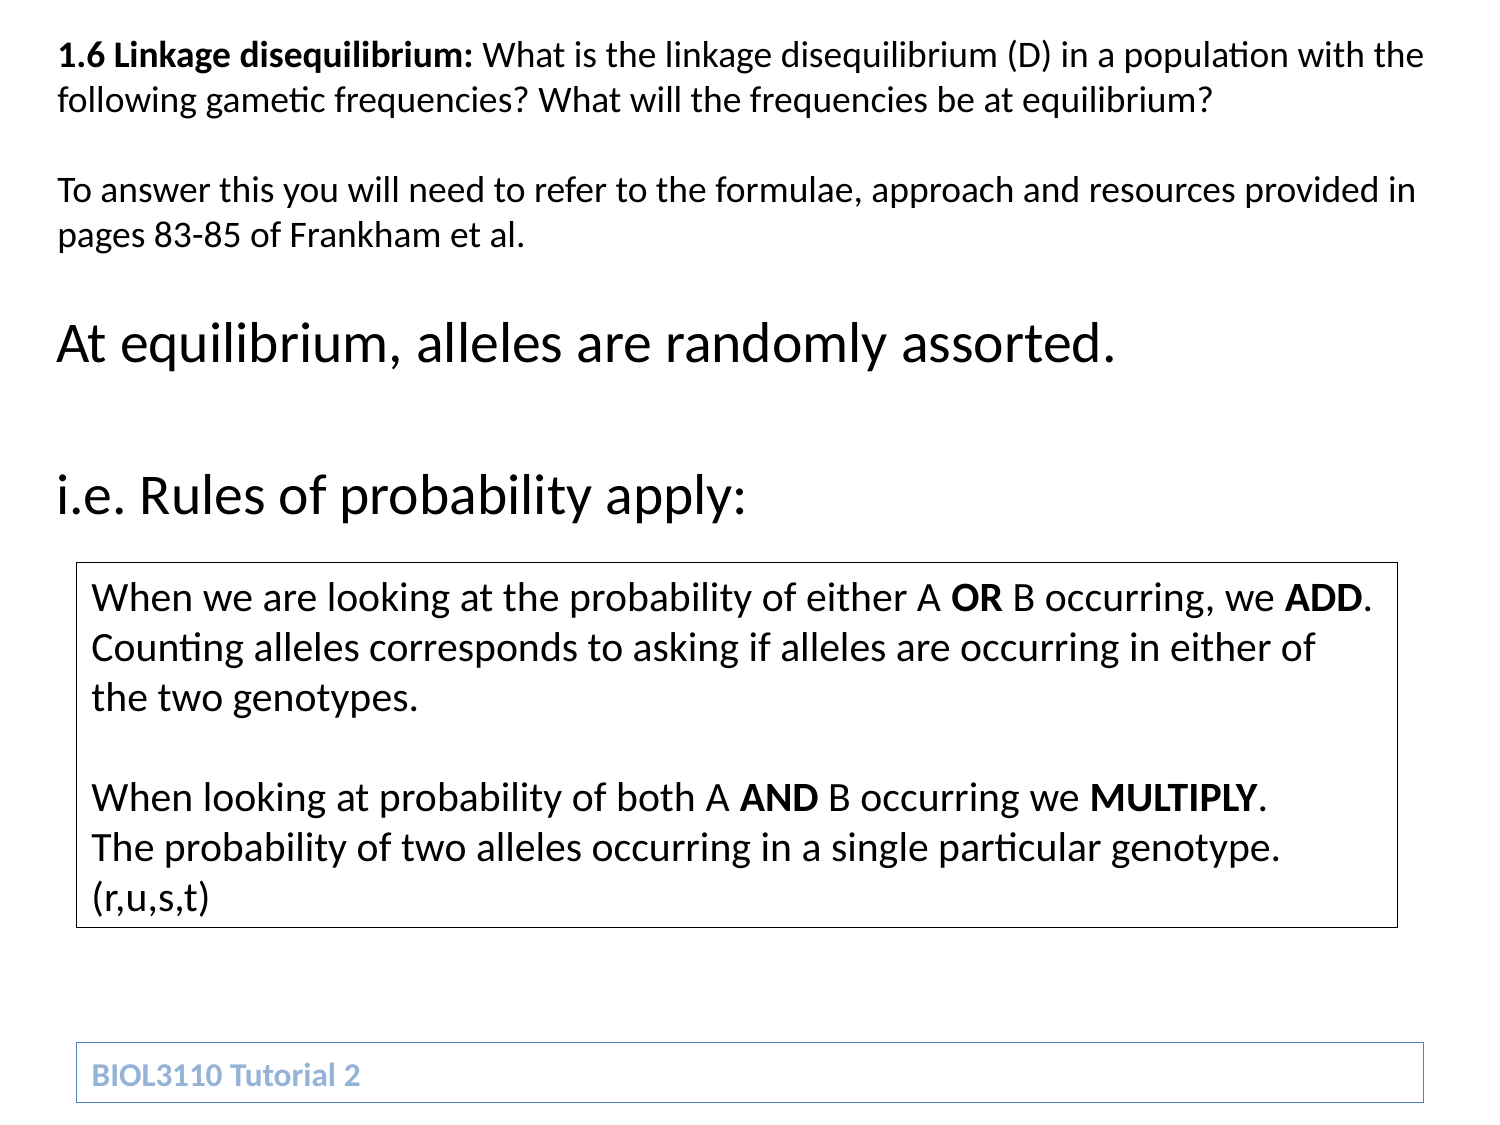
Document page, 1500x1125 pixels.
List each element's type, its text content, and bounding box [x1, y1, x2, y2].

text_box When we are looking at the probability of either A OR B occurring, we ADD. Counting alleles corresponds to asking if alleles are occurring in either of the two genotypes. When looking at probability of both A AND B occurring we MULTIPLY. The probability of two alleles occurring in a single particular genotype. (r,u,s,t) [76, 562, 1398, 928]
list At equilibrium, alleles are randomly assorted. i.e. Rules of probability apply: [41, 290, 1464, 699]
text_box 1.6 Linkage disequilibrium: What is the linkage disequilibrium (D) in a population with the following gametic frequencies? What will the frequencies be at equilibrium? To answer this you will need to refer to the formulae, approach and resources provided in pages 83-85 of Frankham et al. [42, 22, 1500, 533]
text_box BIOL3110 Tutorial 2 [76, 1042, 1424, 1103]
